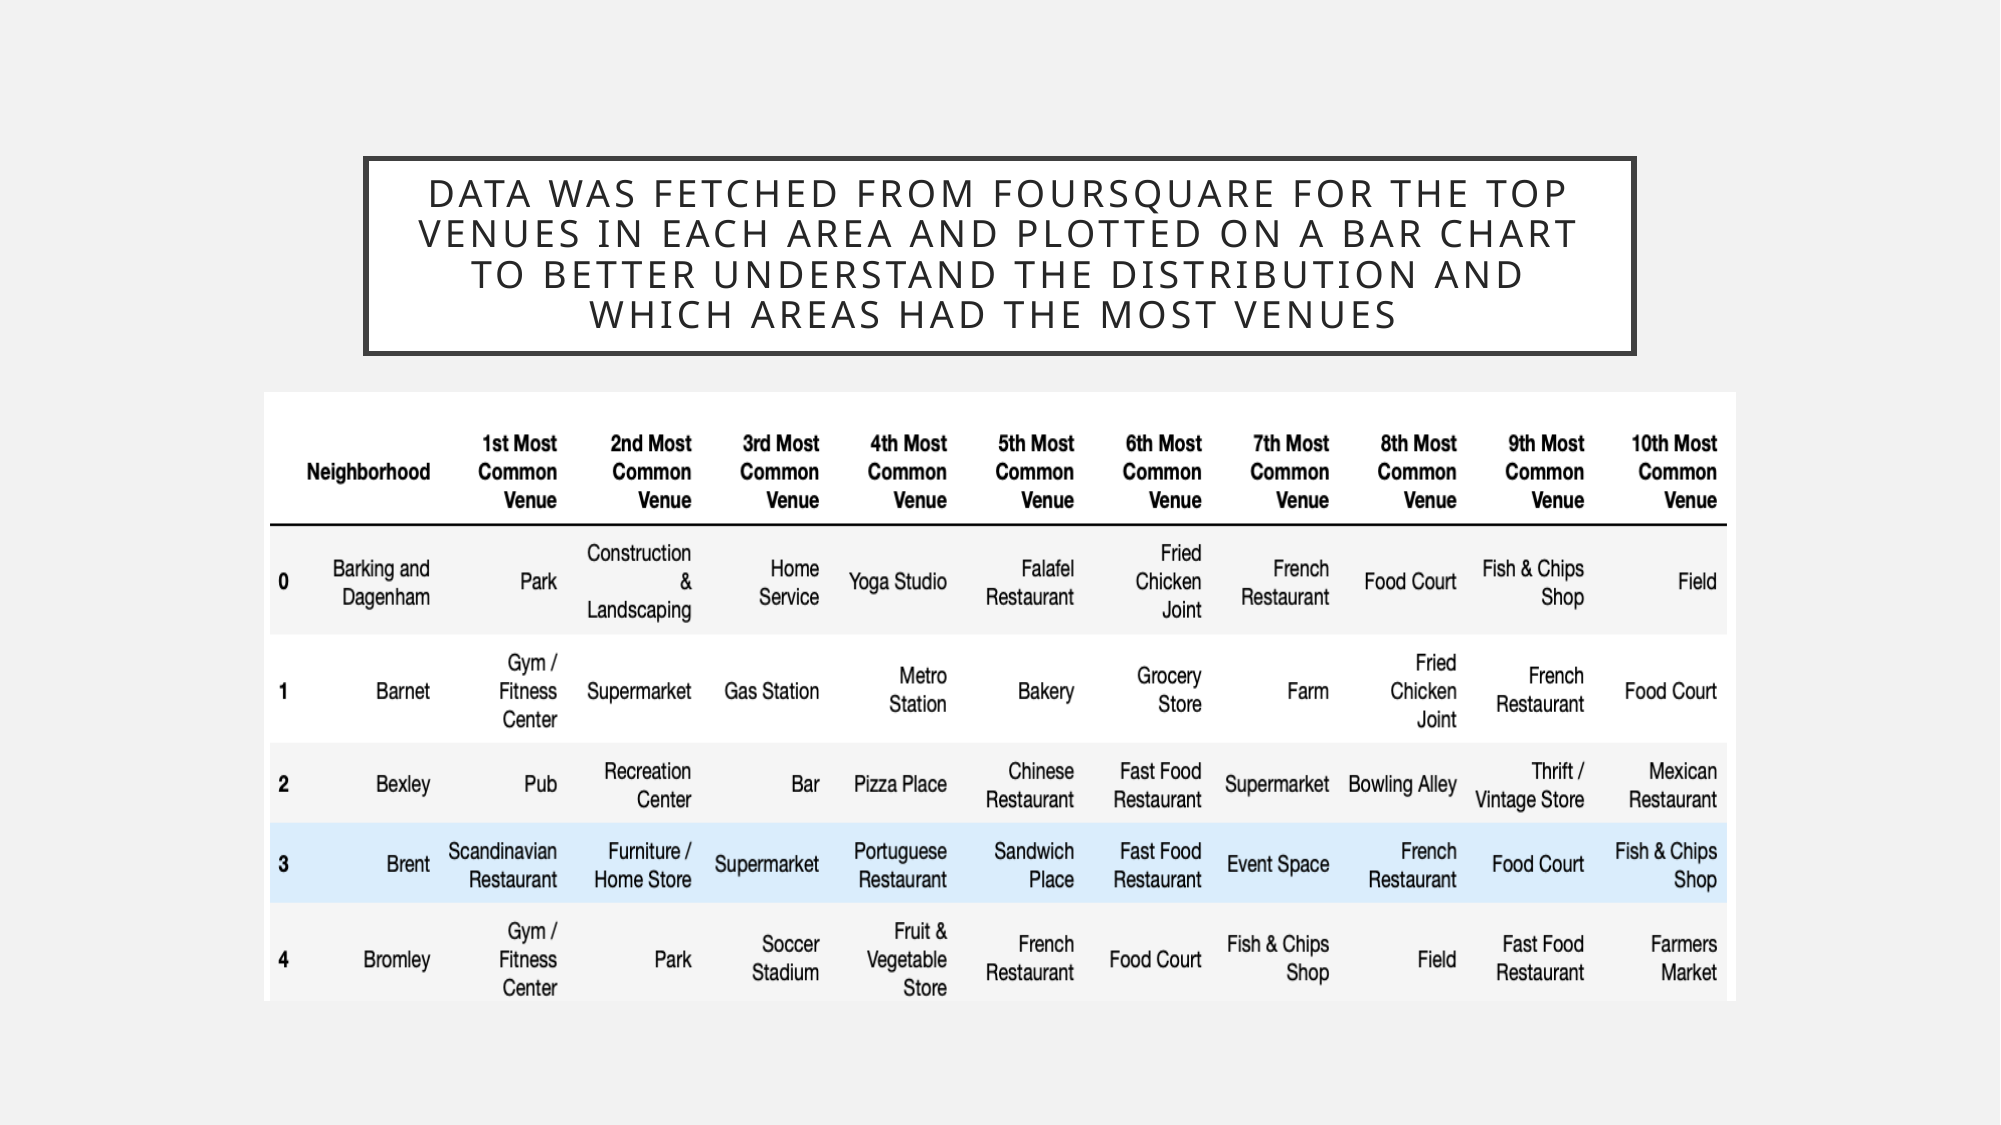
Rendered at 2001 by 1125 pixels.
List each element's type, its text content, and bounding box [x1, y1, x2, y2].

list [264, 392, 1736, 1001]
title Data was fetched from Foursquare for the top venues in each area and plotted on a bar chart to better understand the distribution and which areas had the most venues [363, 156, 1637, 356]
